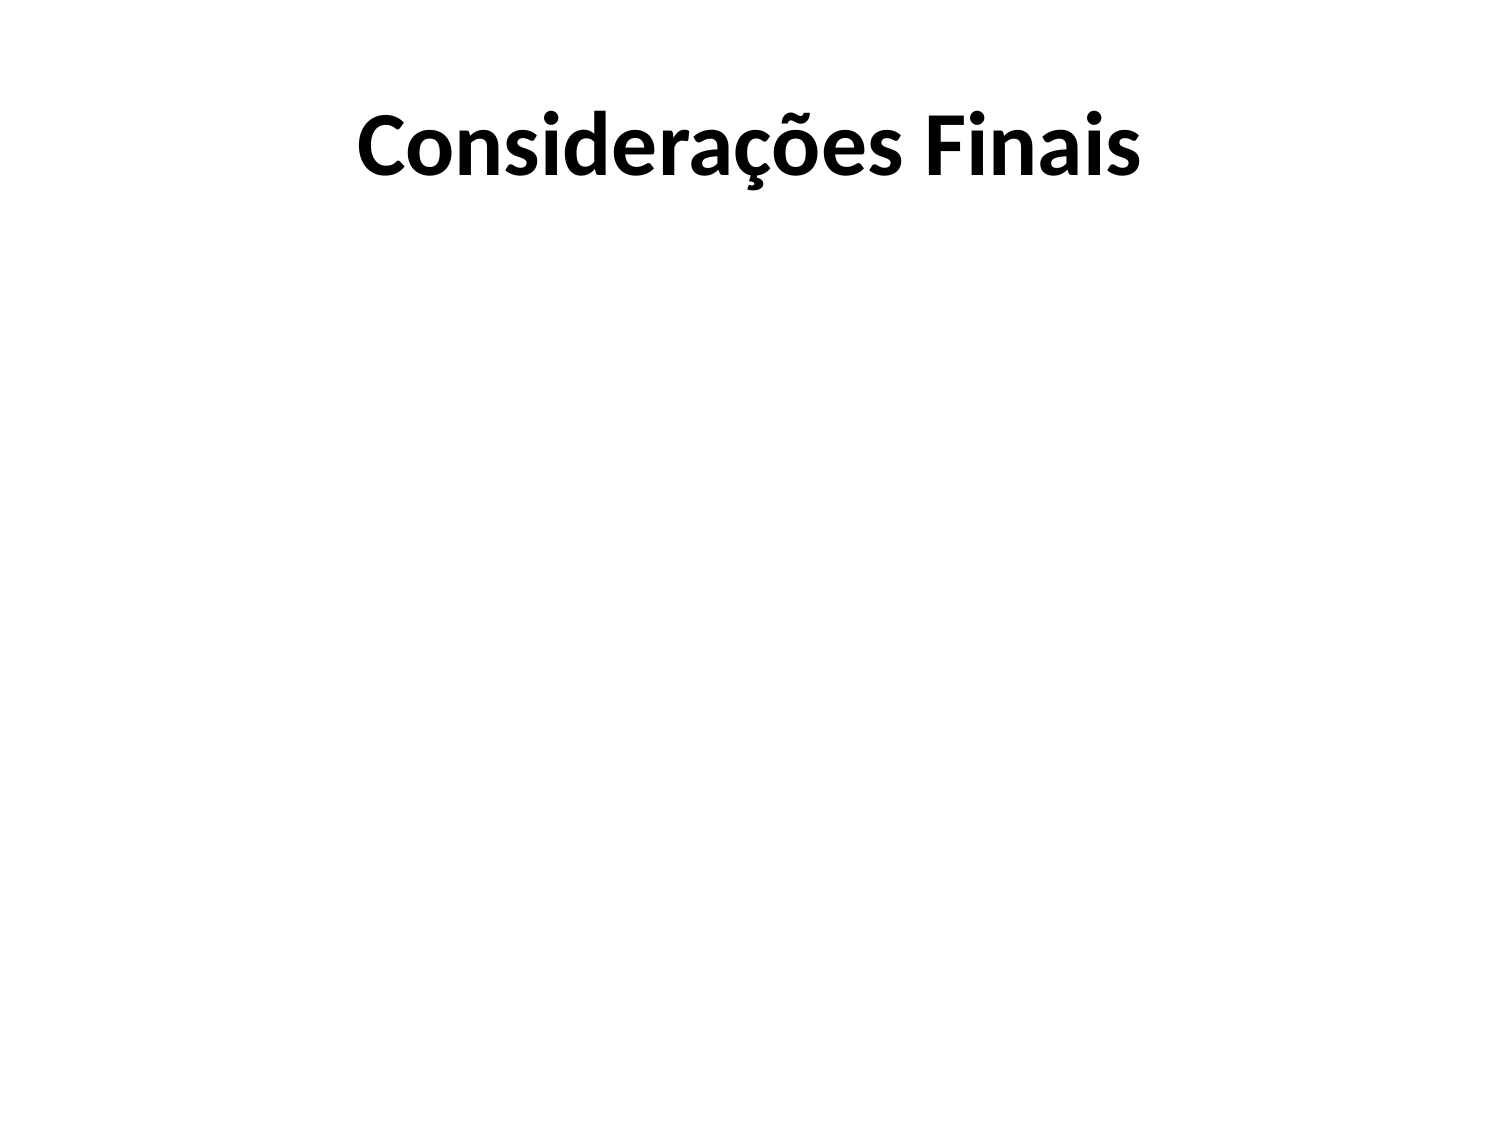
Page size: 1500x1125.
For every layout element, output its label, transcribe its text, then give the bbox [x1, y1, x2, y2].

title Considerações Finais [75, 45, 1425, 233]
